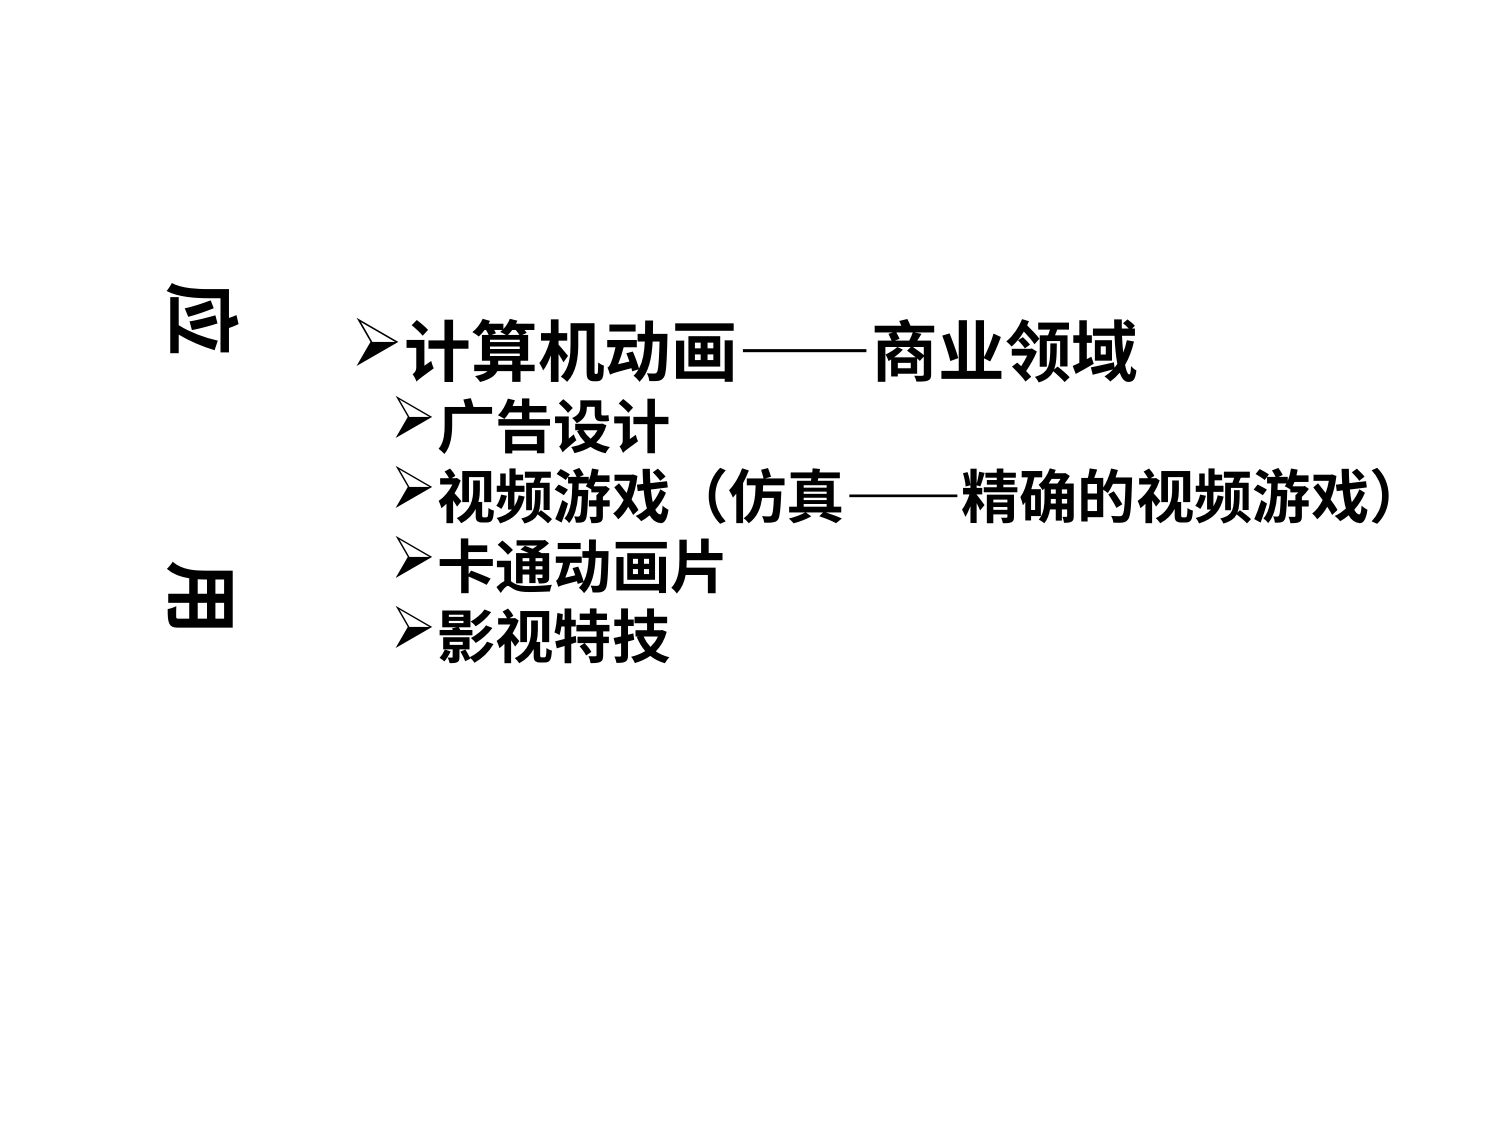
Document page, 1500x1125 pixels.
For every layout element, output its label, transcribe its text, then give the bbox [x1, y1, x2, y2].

text_box 计算机动画——商业领域 广告设计 视频游戏（仿真——精确的视频游戏） 卡通动画片 影视特技 [336, 302, 1500, 748]
text_box 应 用 [64, 267, 257, 809]
